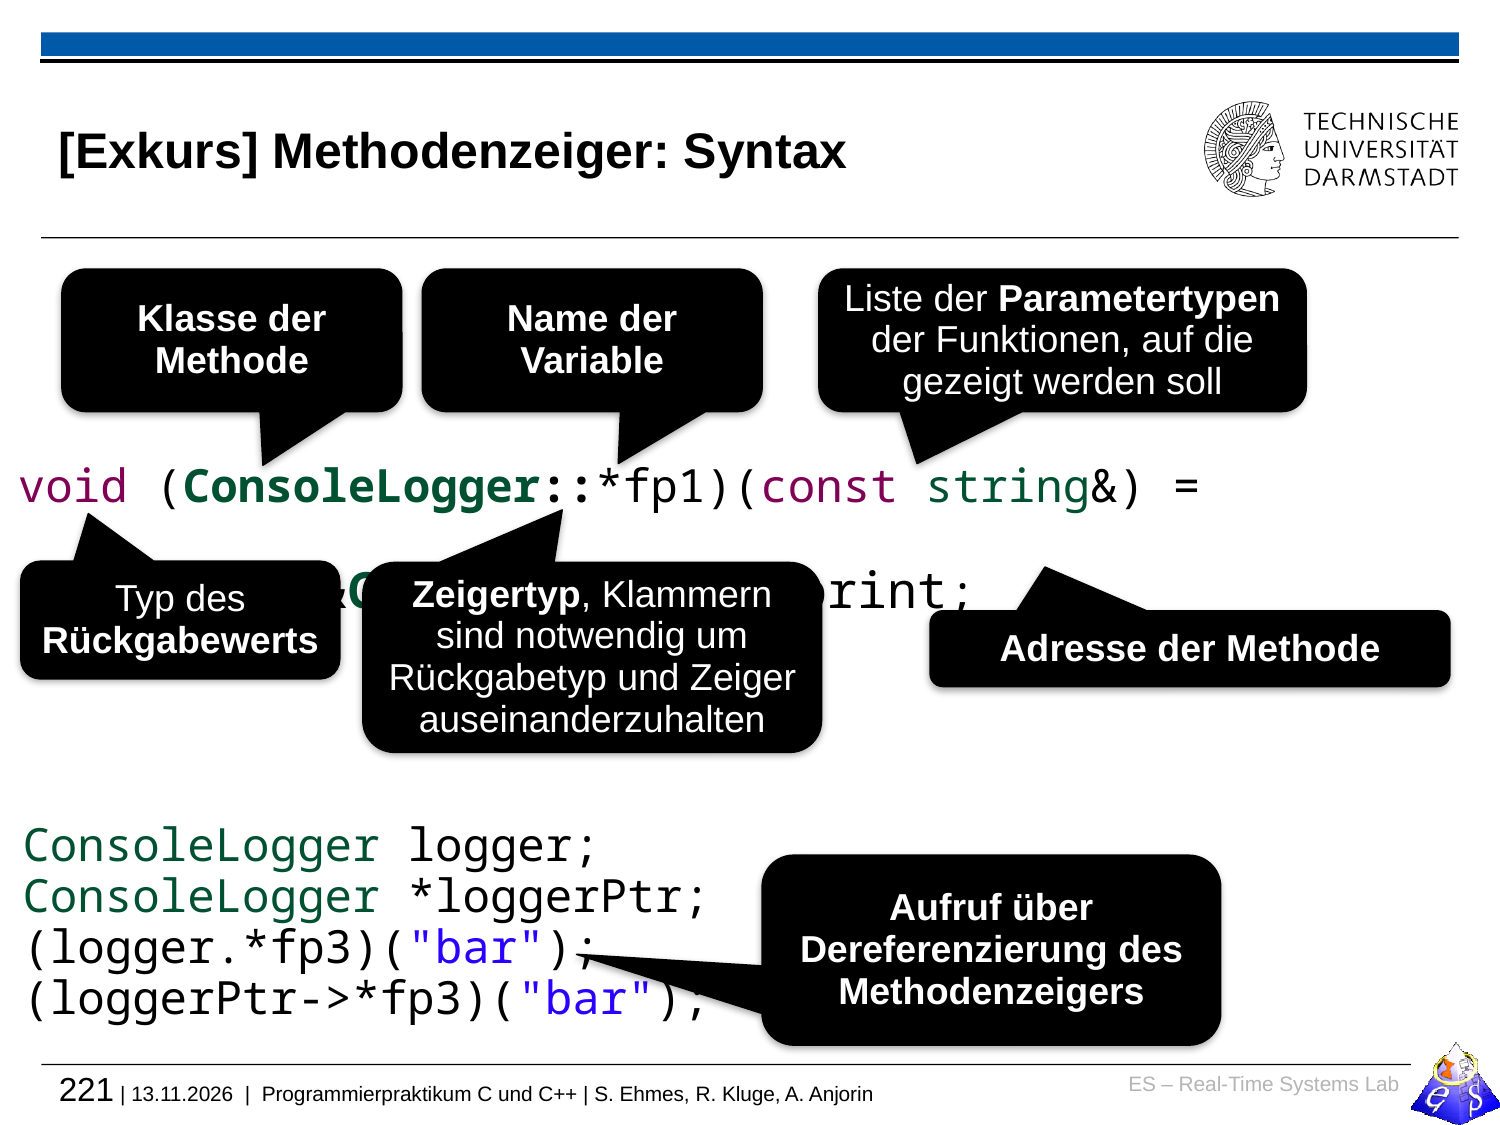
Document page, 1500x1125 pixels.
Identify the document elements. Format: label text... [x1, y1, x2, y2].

text_box Zeigertyp, Klammern sind notwendig um Rückgabetyp und Zeiger auseinanderzuhalten [362, 509, 823, 754]
picture [1187, 84, 1483, 214]
text_box Adresse der Methode [929, 566, 1451, 688]
picture [1411, 1041, 1500, 1125]
text_box ConsoleLogger logger; ConsoleLogger *loggerPtr; (logger.*fp3)("bar"); (loggerPtr->*fp3)("bar"); [7, 813, 758, 1084]
title [Exkurs] Methodenzeiger: Syntax [58, 80, 1187, 218]
text_box Typ des Rückgabewerts [20, 512, 341, 680]
text_box Aufruf über Dereferenzierung des Methodenzeigers [575, 854, 1222, 1046]
text_box void (ConsoleLogger::*fp1)(const string&) = &ConsoleLogger::print; [3, 453, 1500, 627]
text_box Klasse der Methode [61, 268, 403, 466]
text_box Name der Variable [421, 268, 763, 465]
text_box Liste der Parametertypen der Funktionen, auf die gezeigt werden soll [818, 268, 1308, 465]
